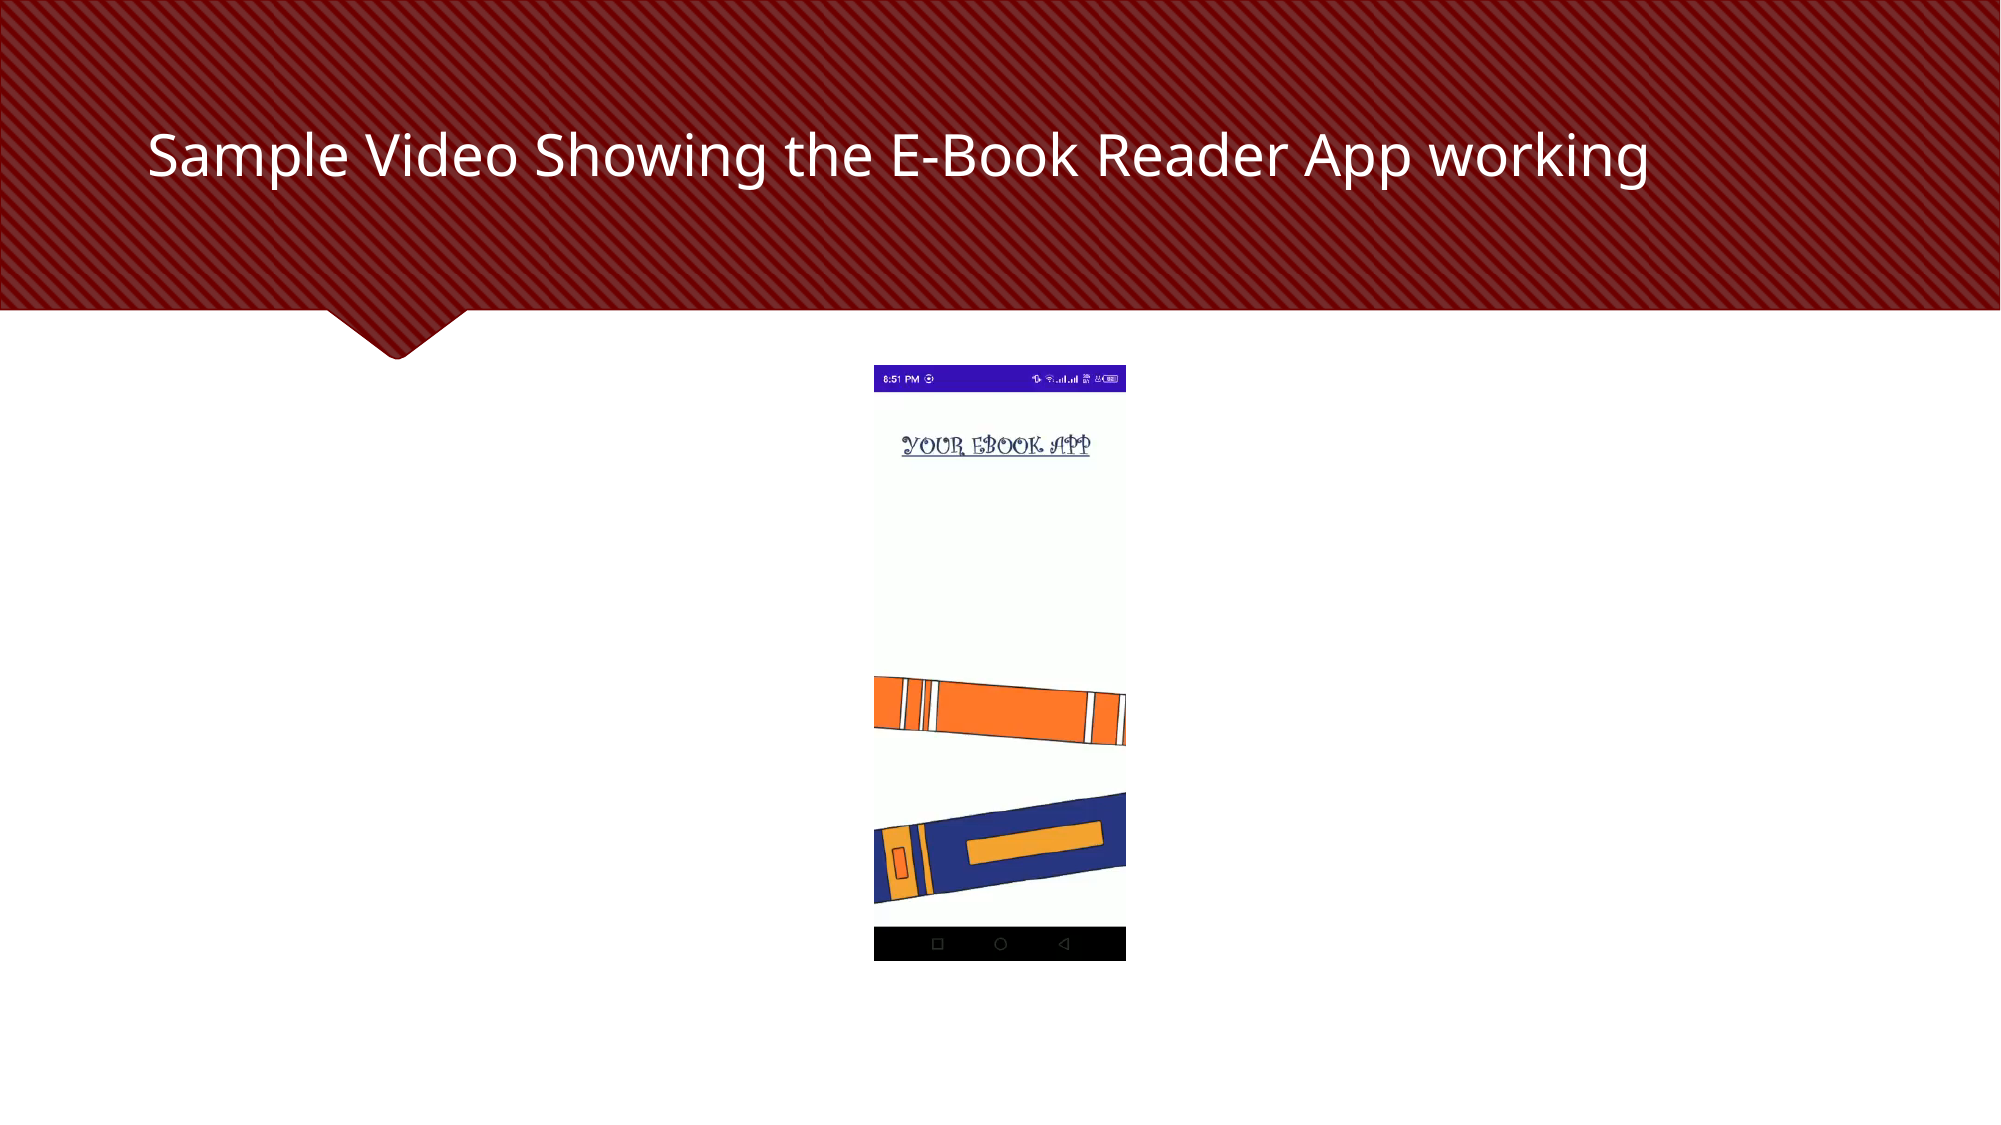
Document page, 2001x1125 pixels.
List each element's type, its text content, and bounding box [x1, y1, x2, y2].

title Sample Video Showing the E-Book Reader App working [132, 73, 1868, 233]
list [872, 364, 1128, 962]
